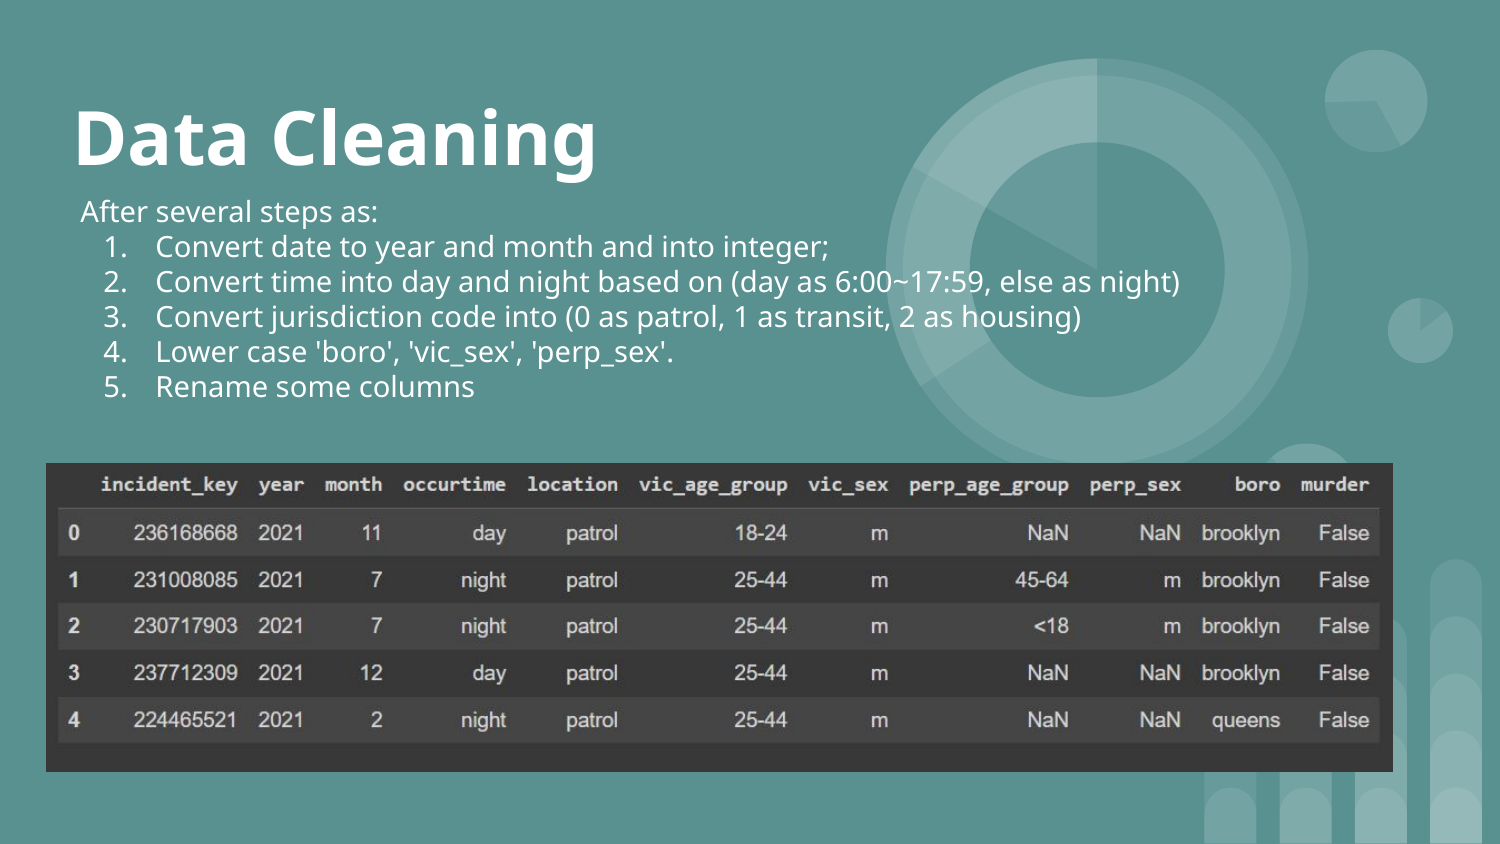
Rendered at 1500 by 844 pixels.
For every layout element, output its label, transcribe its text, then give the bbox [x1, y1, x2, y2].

title Data Cleaning [57, 0, 756, 290]
text_box After several steps as: Convert date to year and month and into integer; Convert time into day and night based on (day as 6:00~17:59, else as night) Convert jurisdiction code into (0 as patrol, 1 as transit, 2 as housing) Lower case 'boro', 'vic_sex', 'perp_sex'. Rename some columns DataFrame for our study [65, 178, 1278, 462]
picture [45, 463, 1394, 772]
